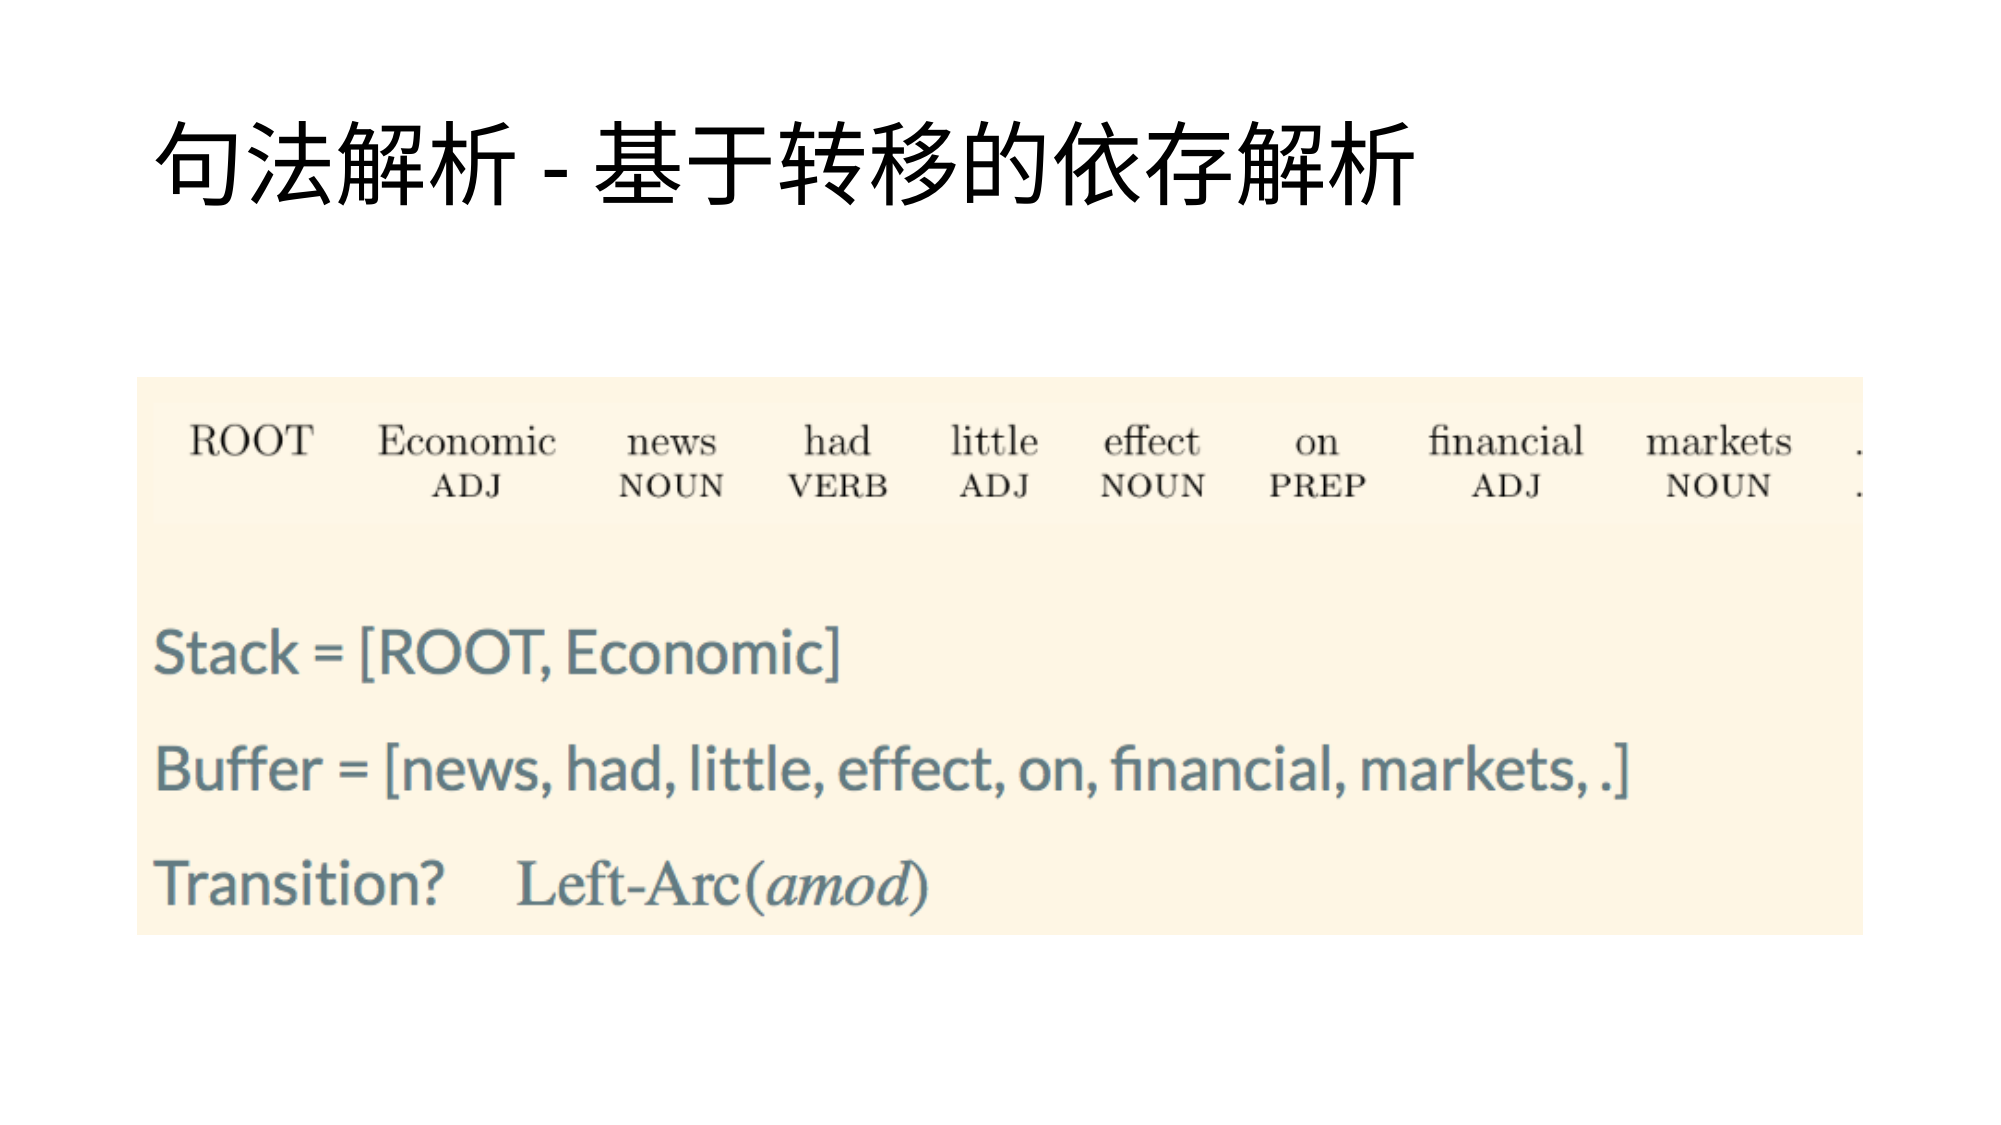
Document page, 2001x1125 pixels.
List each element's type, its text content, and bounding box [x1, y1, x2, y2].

title 句法解析-基于转移的依存解析 [137, 59, 1863, 278]
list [137, 377, 1863, 935]
